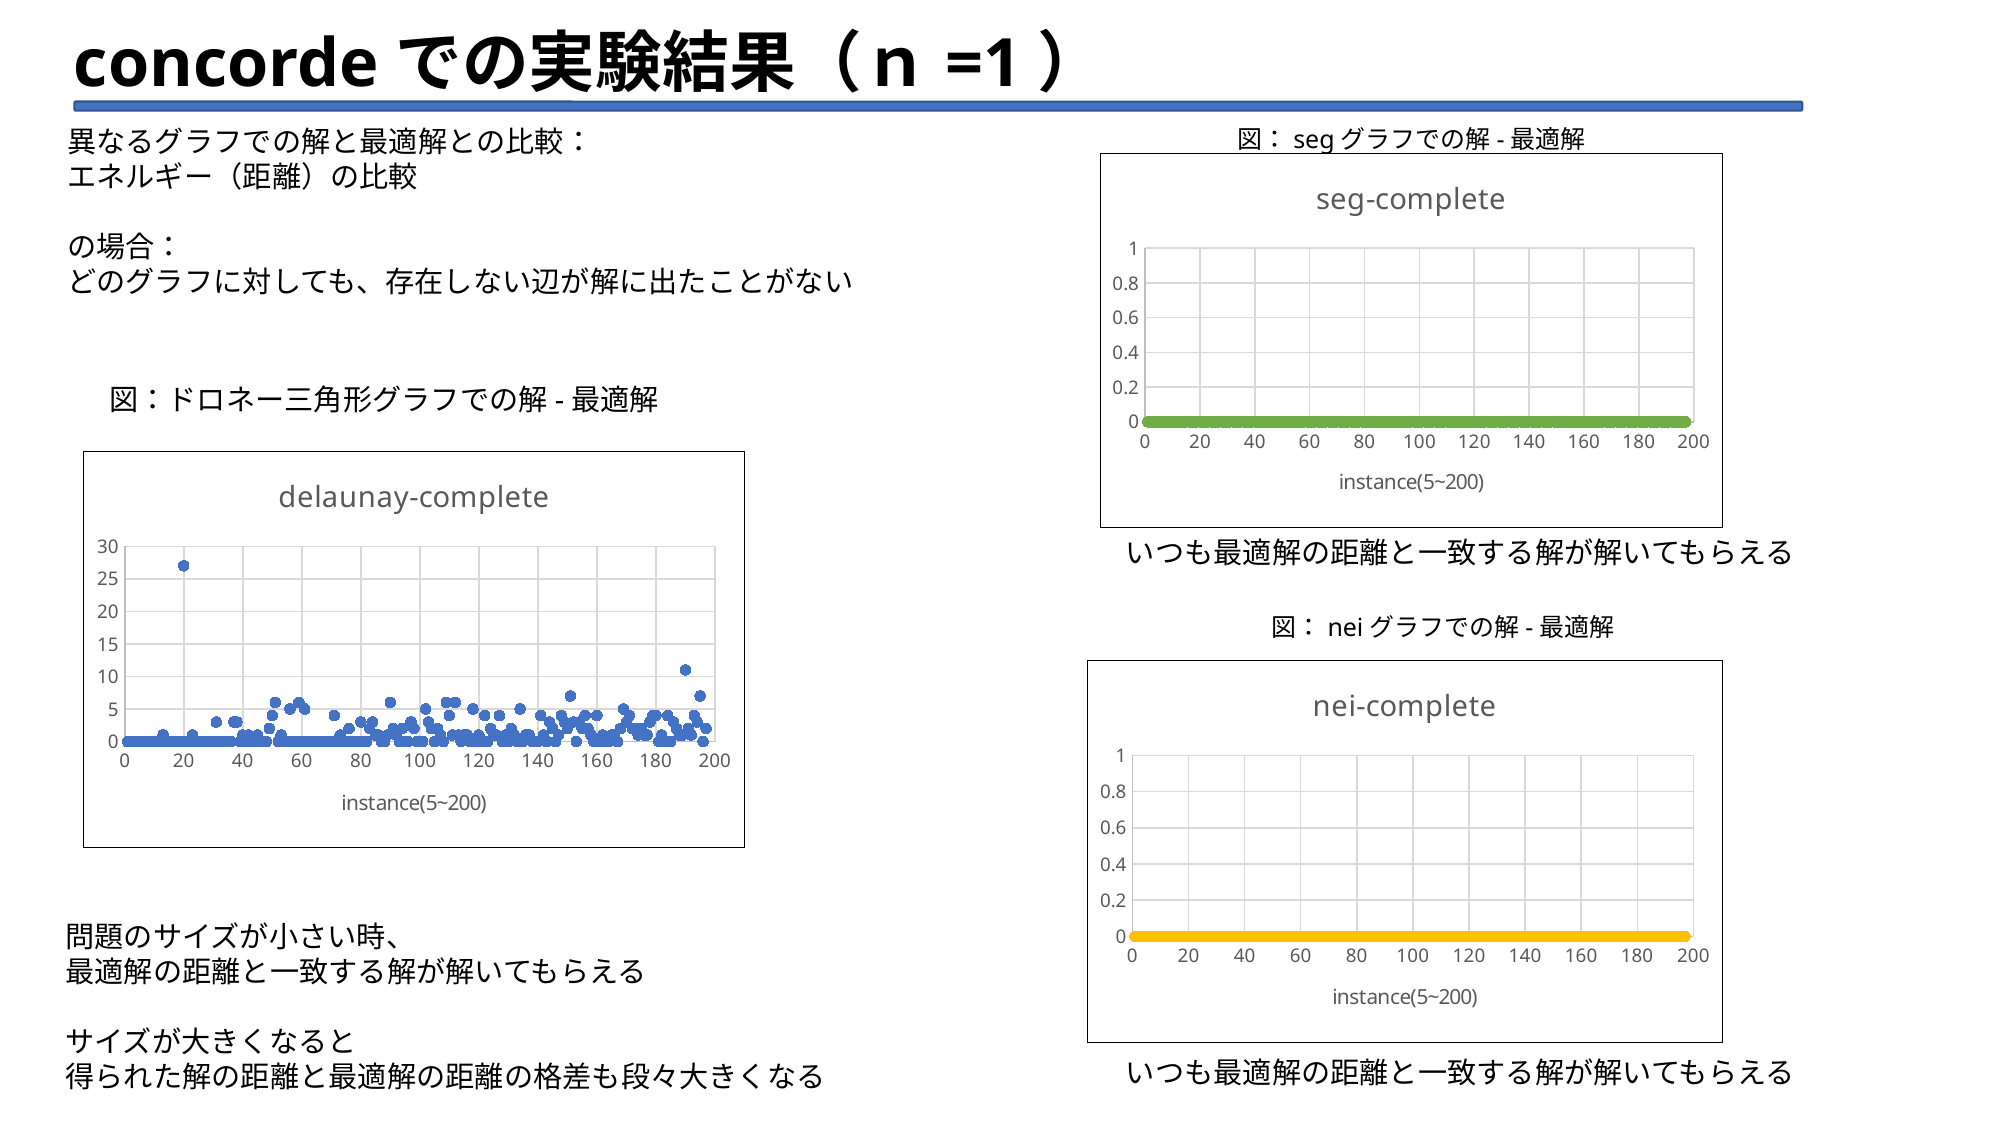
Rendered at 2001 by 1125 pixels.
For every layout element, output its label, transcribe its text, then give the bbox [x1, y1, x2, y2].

chart [1087, 660, 1723, 1043]
text_box いつも最適解の距離と一致する解が解いてもらえる [1111, 527, 1854, 578]
text_box いつも最適解の距離と一致する解が解いてもらえる [1111, 1046, 1854, 1097]
text_box 図：neiグラフでの解-最適解 [1256, 603, 1630, 649]
text_box 図：ドロネー三角形グラフでの解-最適解 [94, 373, 674, 424]
text_box 問題のサイズが小さい時、 最適解の距離と一致する解が解いてもらえる サイズが大きくなると 得られた解の距離と最適解の距離の格差も段々大きくなる [50, 910, 841, 1125]
chart [1100, 153, 1723, 528]
text_box 図：segグラフでの解-最適解 [1222, 116, 1601, 153]
title concordeでの実験結果（ｎ=1） [58, 16, 1787, 115]
chart [83, 451, 745, 848]
text_box [1787, 100, 1804, 112]
